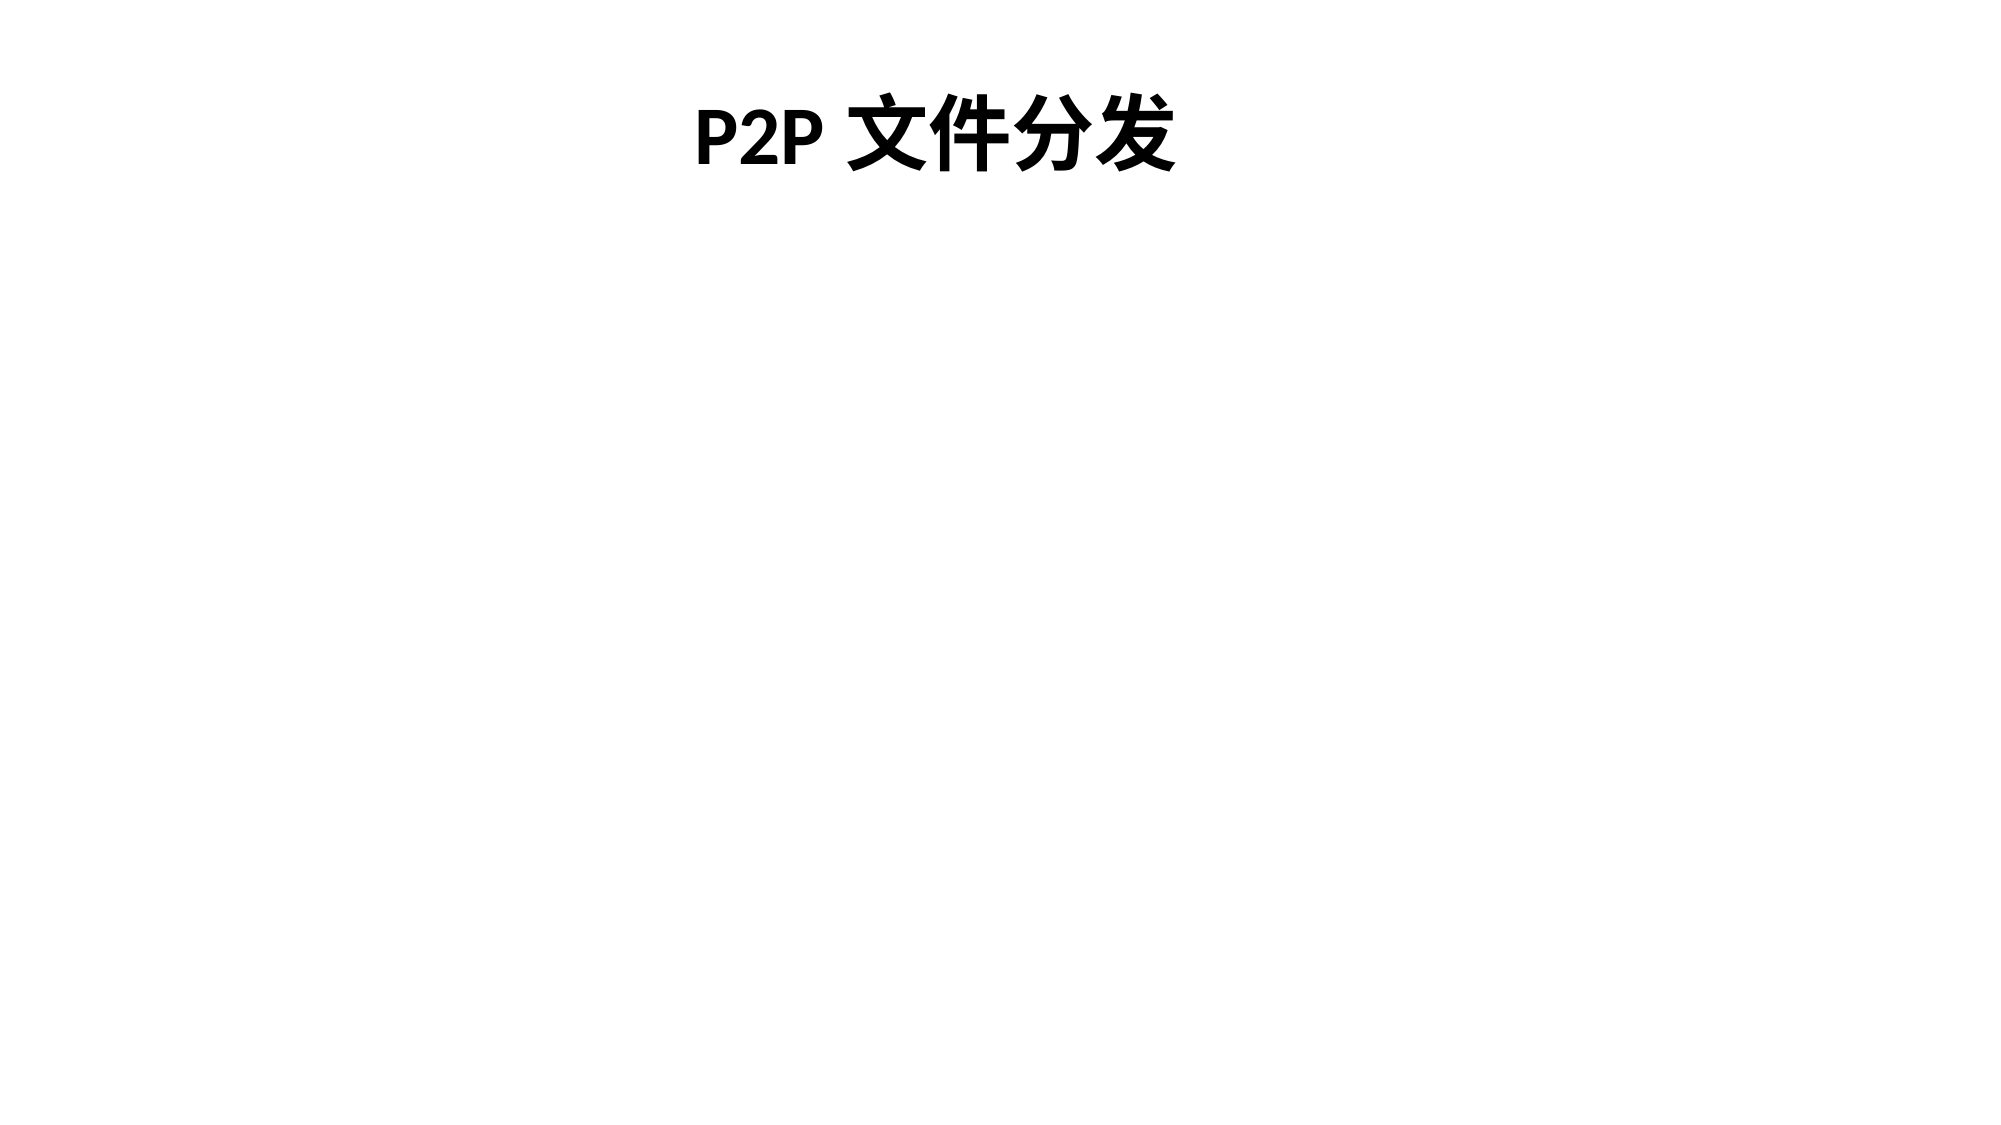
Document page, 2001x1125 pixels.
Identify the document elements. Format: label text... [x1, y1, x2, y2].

text_box P2P文件分发 [590, 74, 1282, 189]
